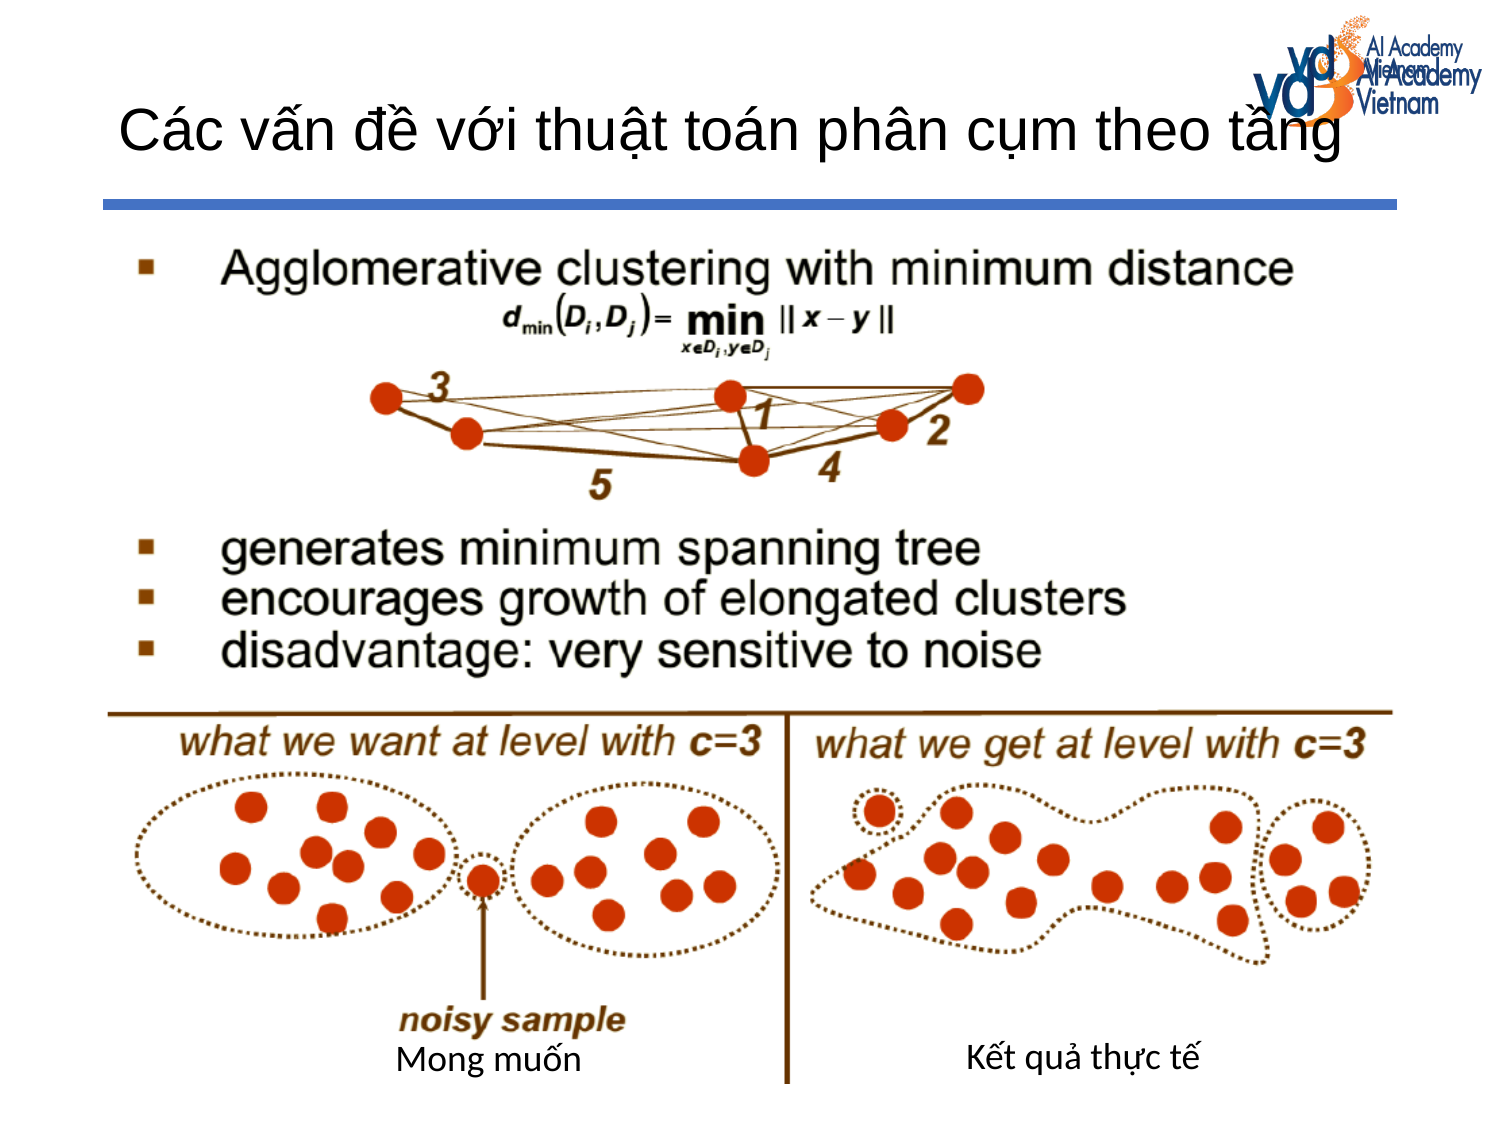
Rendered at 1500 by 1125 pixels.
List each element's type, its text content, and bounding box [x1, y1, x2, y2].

title Các vấn đề với thuật toán phân cụm theo tầng [103, 59, 1397, 204]
picture [1253, 15, 1482, 127]
picture [62, 224, 1425, 1084]
